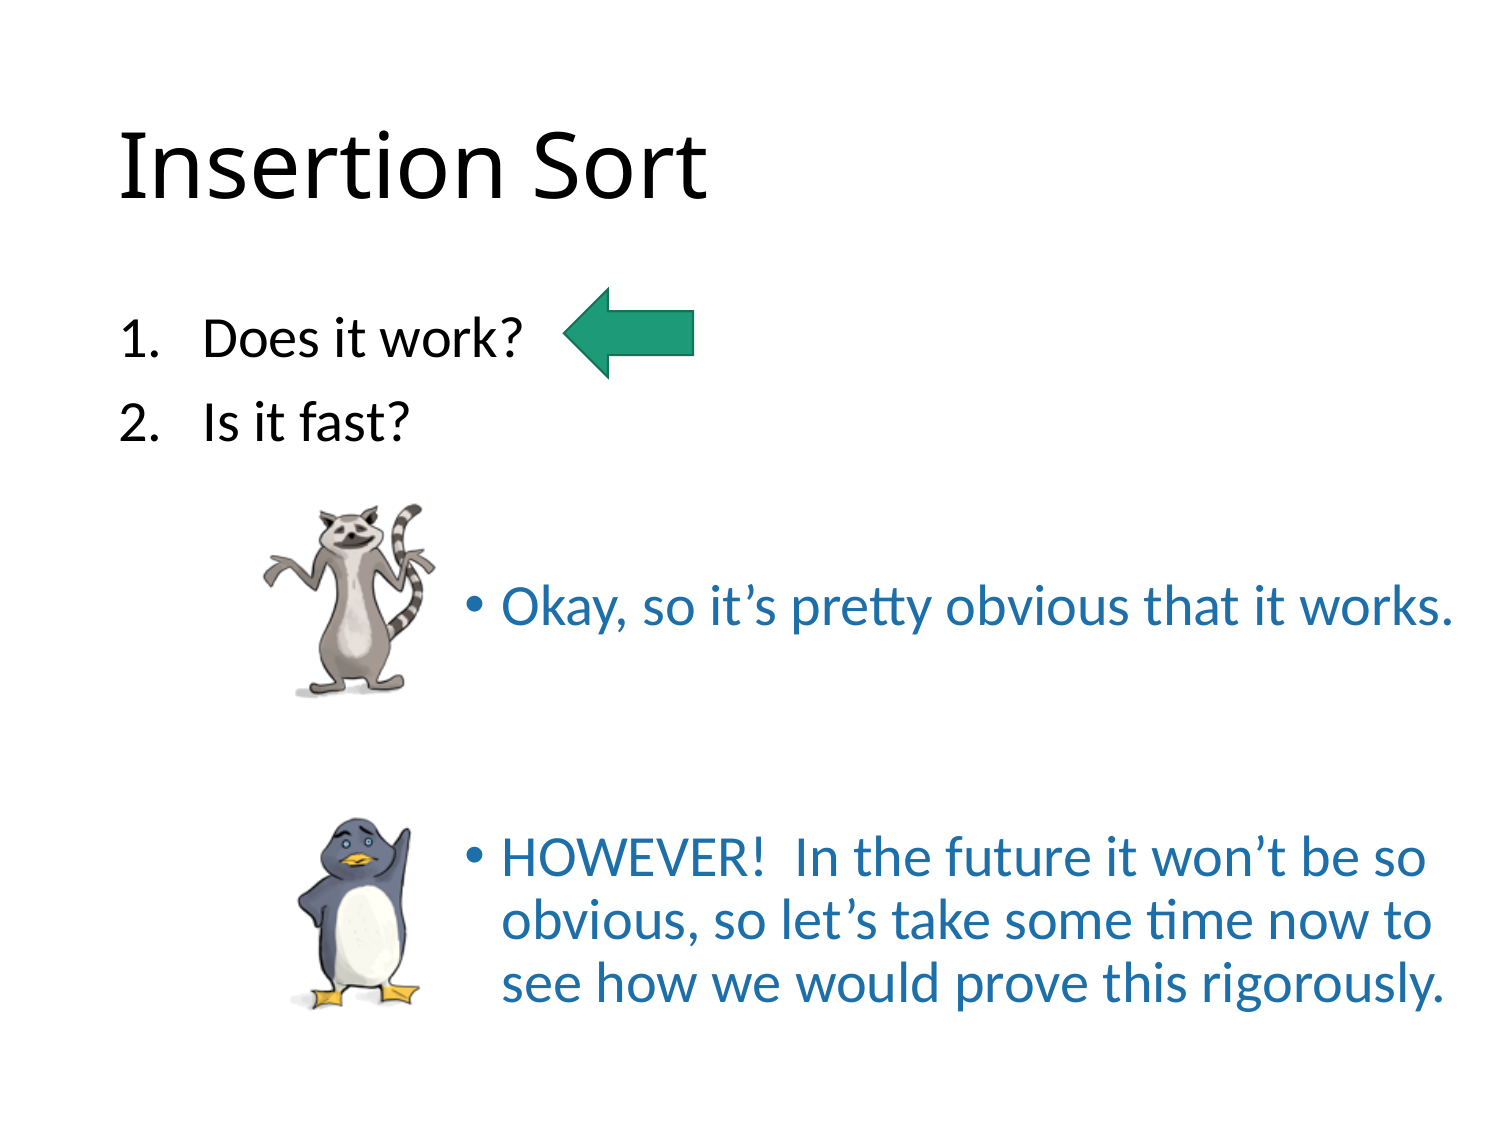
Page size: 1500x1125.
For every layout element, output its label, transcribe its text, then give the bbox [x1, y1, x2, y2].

text_box Okay, so it’s pretty obvious that it works. HOWEVER! In the future it won’t be so obvious, so let’s take some time now to see how we would prove this rigorously. [449, 568, 1500, 1125]
text_box [562, 286, 695, 380]
list Does it work? Is it fast? [103, 299, 1397, 1014]
picture [272, 805, 450, 1024]
title Insertion Sort [103, 59, 1397, 278]
picture [253, 490, 450, 720]
